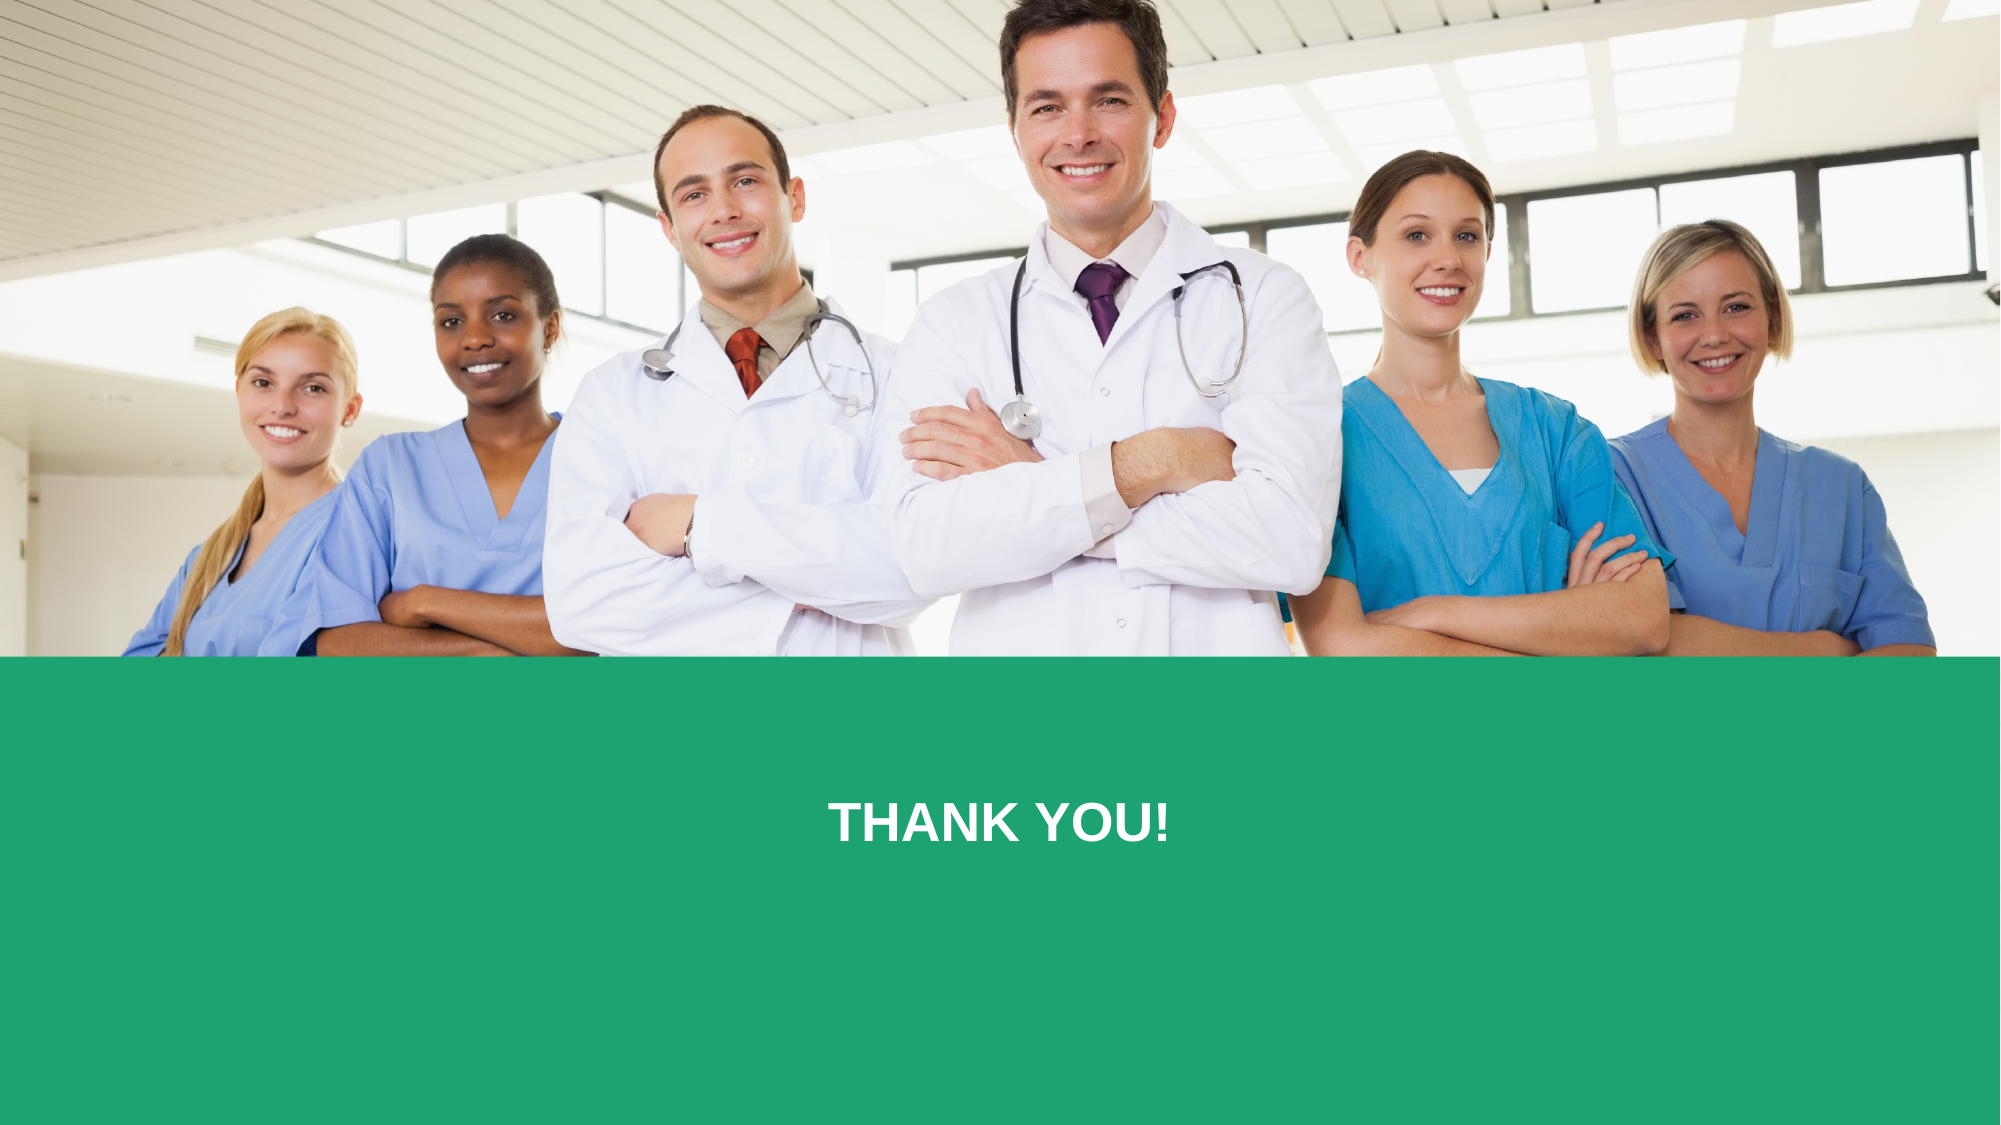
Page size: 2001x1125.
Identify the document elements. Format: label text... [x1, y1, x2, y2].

picture [0, 0, 2001, 1125]
title tHANK YOU! [132, 765, 1868, 927]
